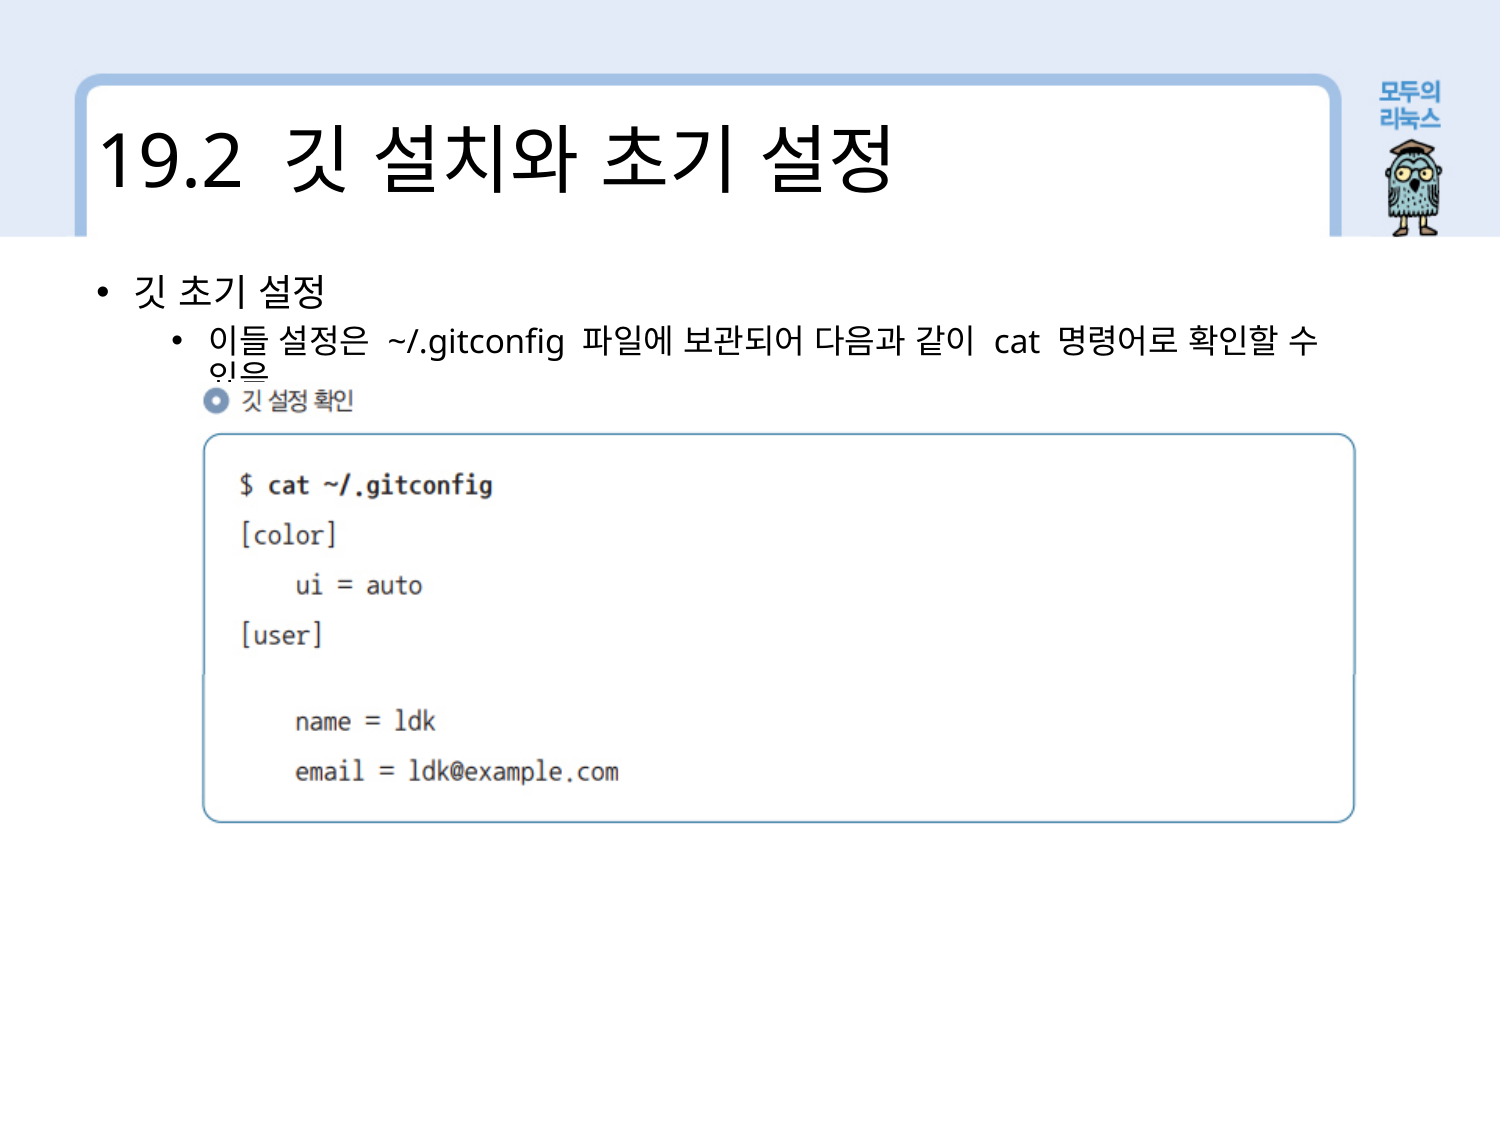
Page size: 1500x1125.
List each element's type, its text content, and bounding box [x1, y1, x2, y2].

picture [0, 0, 1500, 1125]
text_box 깃 초기 설정 이들 설정은 ~/.gitconfig 파일에 보관되어 다음과 같이 cat 명령어로 확인할 수 있음 [81, 266, 1359, 1024]
text_box 19.2 깃 설치와 초기 설정 [81, 115, 1335, 221]
